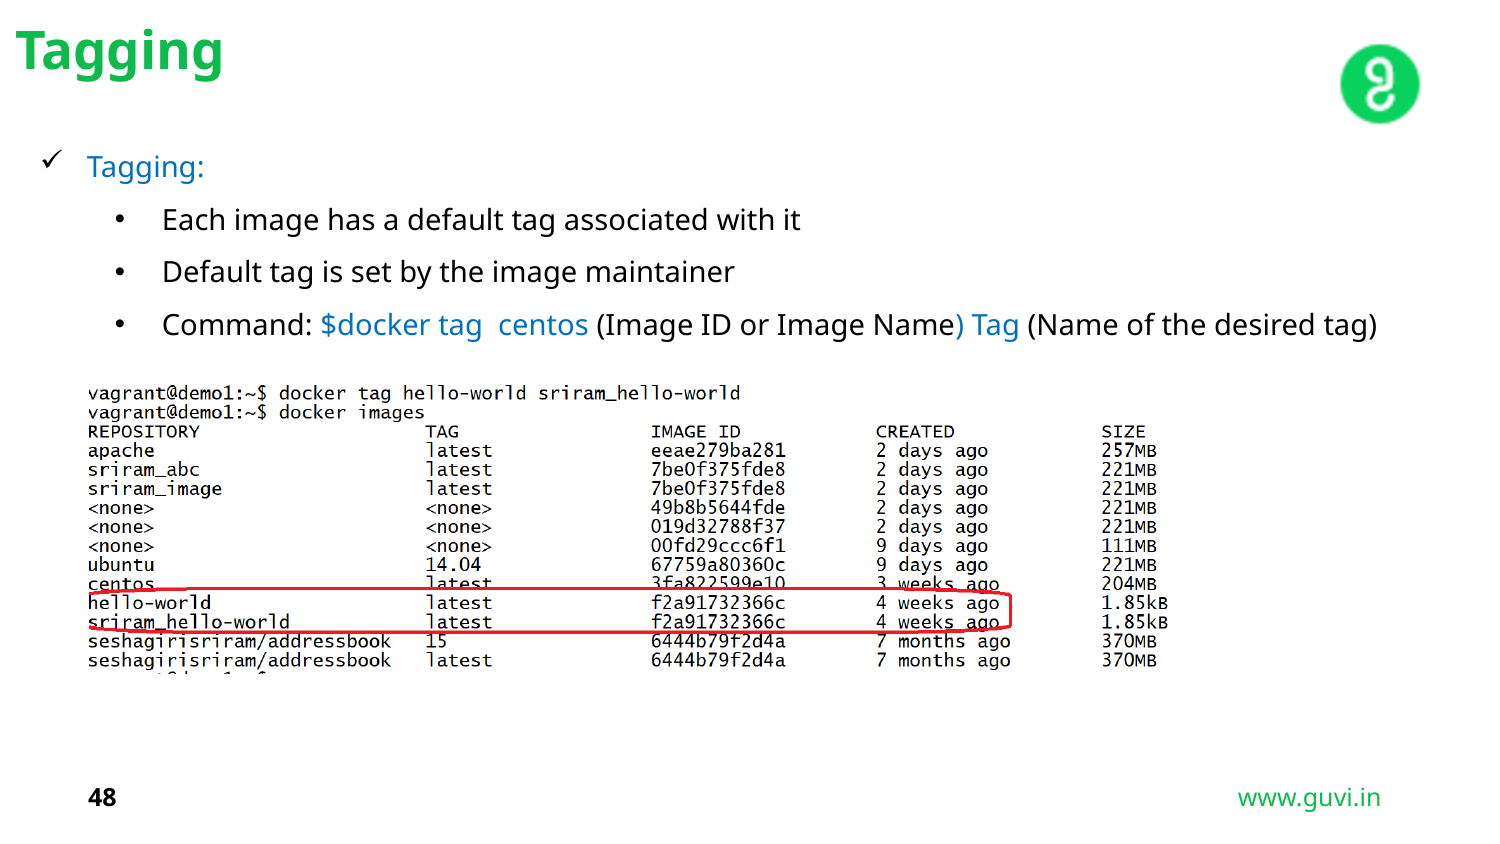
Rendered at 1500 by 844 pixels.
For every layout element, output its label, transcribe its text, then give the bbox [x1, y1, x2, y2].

text_box Tagging: Each image has a default tag associated with it Default tag is set by the image maintainer Command: $docker tag centos (Image ID or Image Name) Tag (Name of the desired tag) [25, 123, 1481, 349]
footer www.guvi.in [890, 776, 1397, 822]
picture [1336, 42, 1434, 123]
picture [89, 385, 1202, 674]
list Tagging [0, 15, 1188, 89]
slide_number 48 [73, 776, 411, 822]
